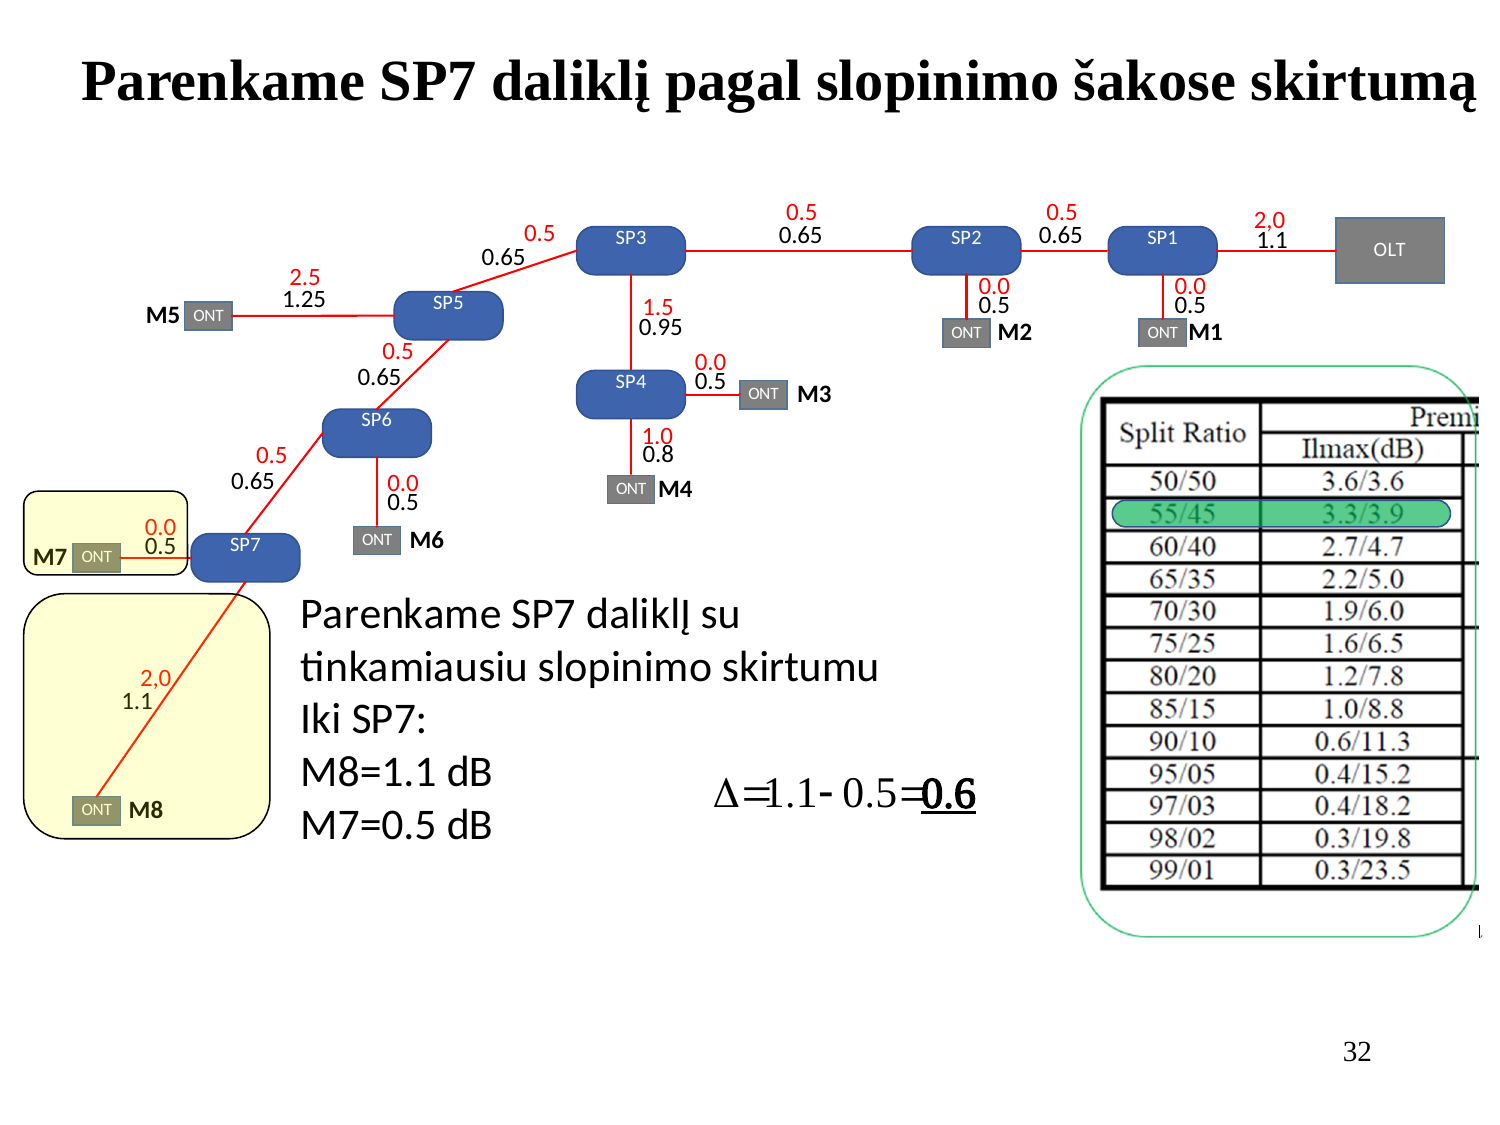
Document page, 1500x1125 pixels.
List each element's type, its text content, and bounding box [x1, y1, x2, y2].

text_box Parenkame SP7 daliklį pagal slopinimo šakose skirtumą [66, 35, 1493, 120]
picture [16, 187, 1483, 938]
slide_number 32 [1074, 1025, 1388, 1100]
